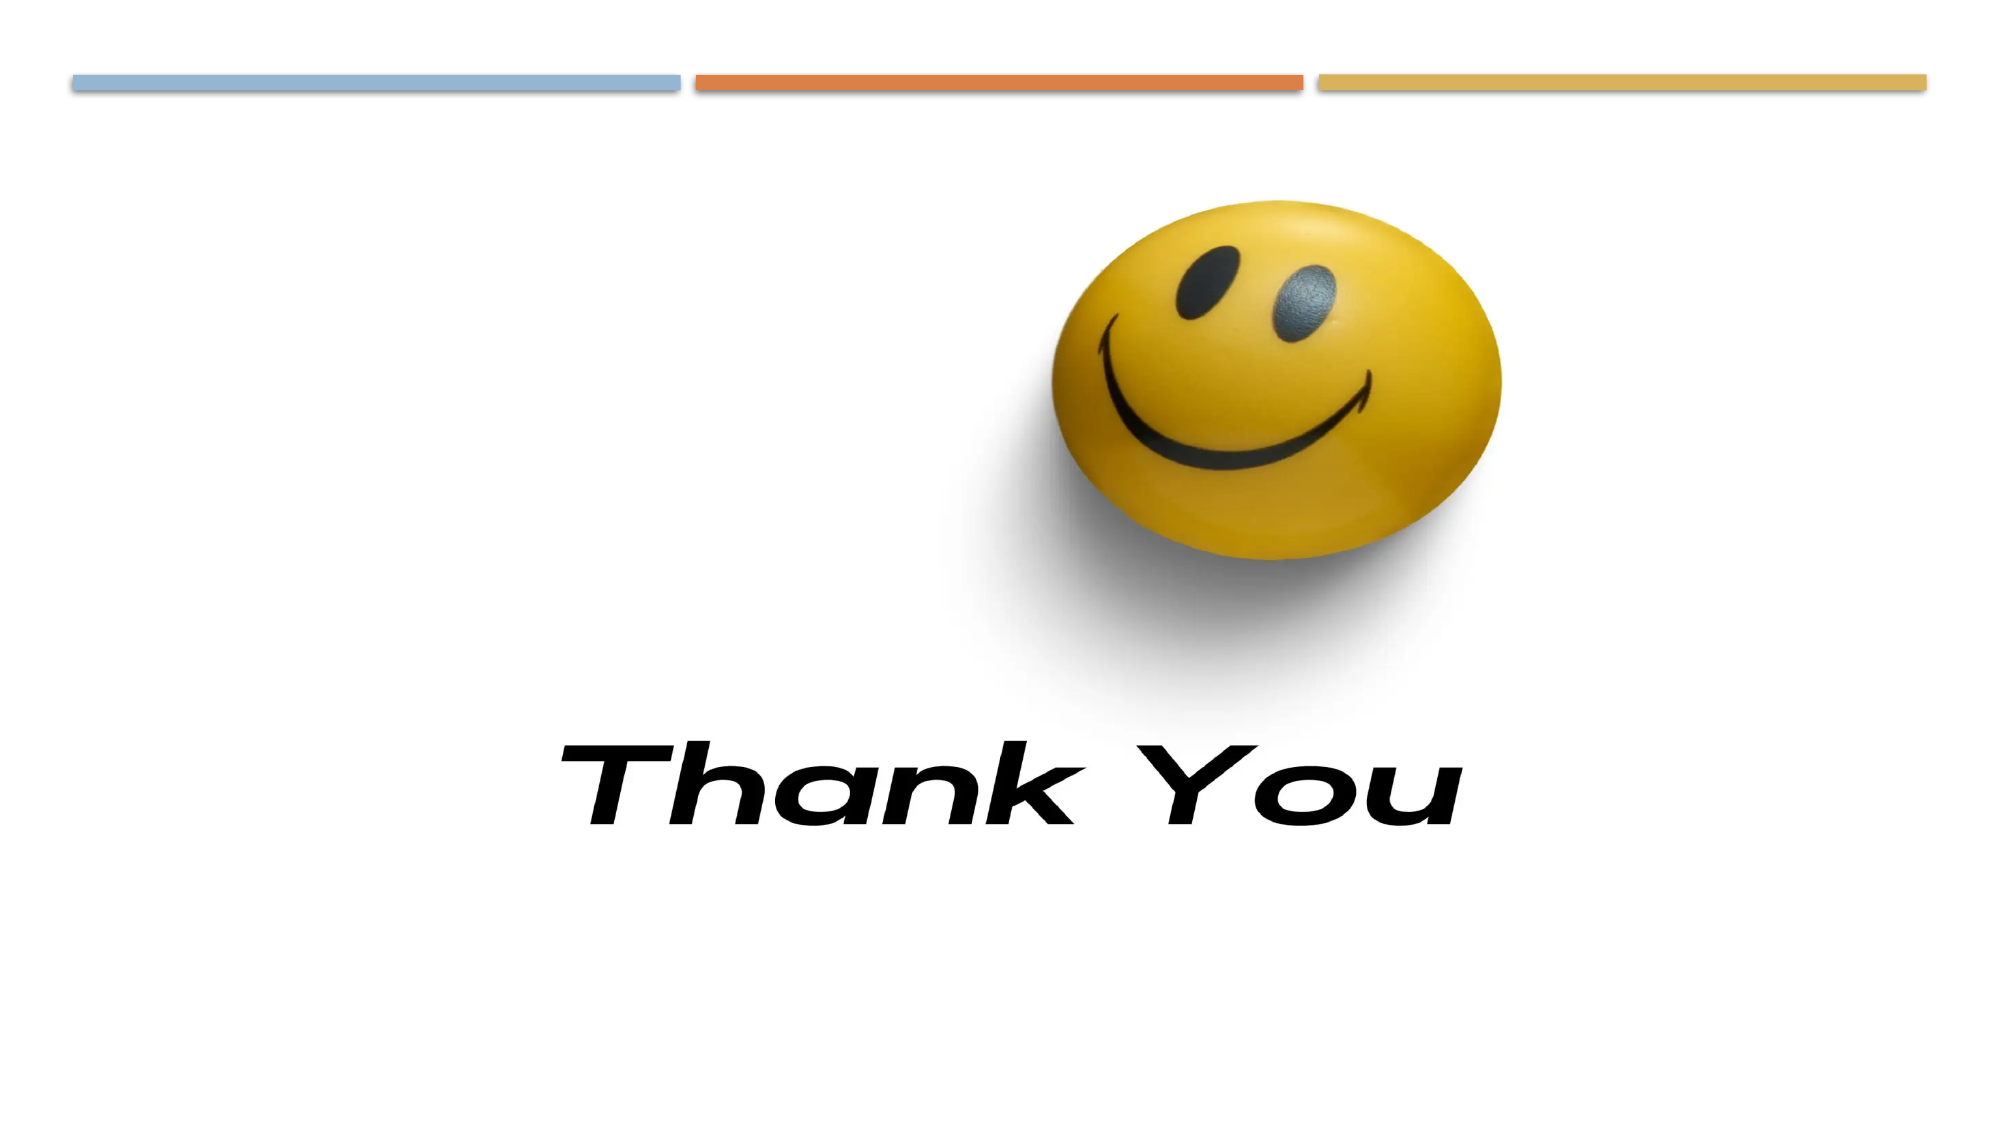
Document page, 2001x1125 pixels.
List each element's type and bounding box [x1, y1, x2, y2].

picture [527, 145, 1563, 1034]
